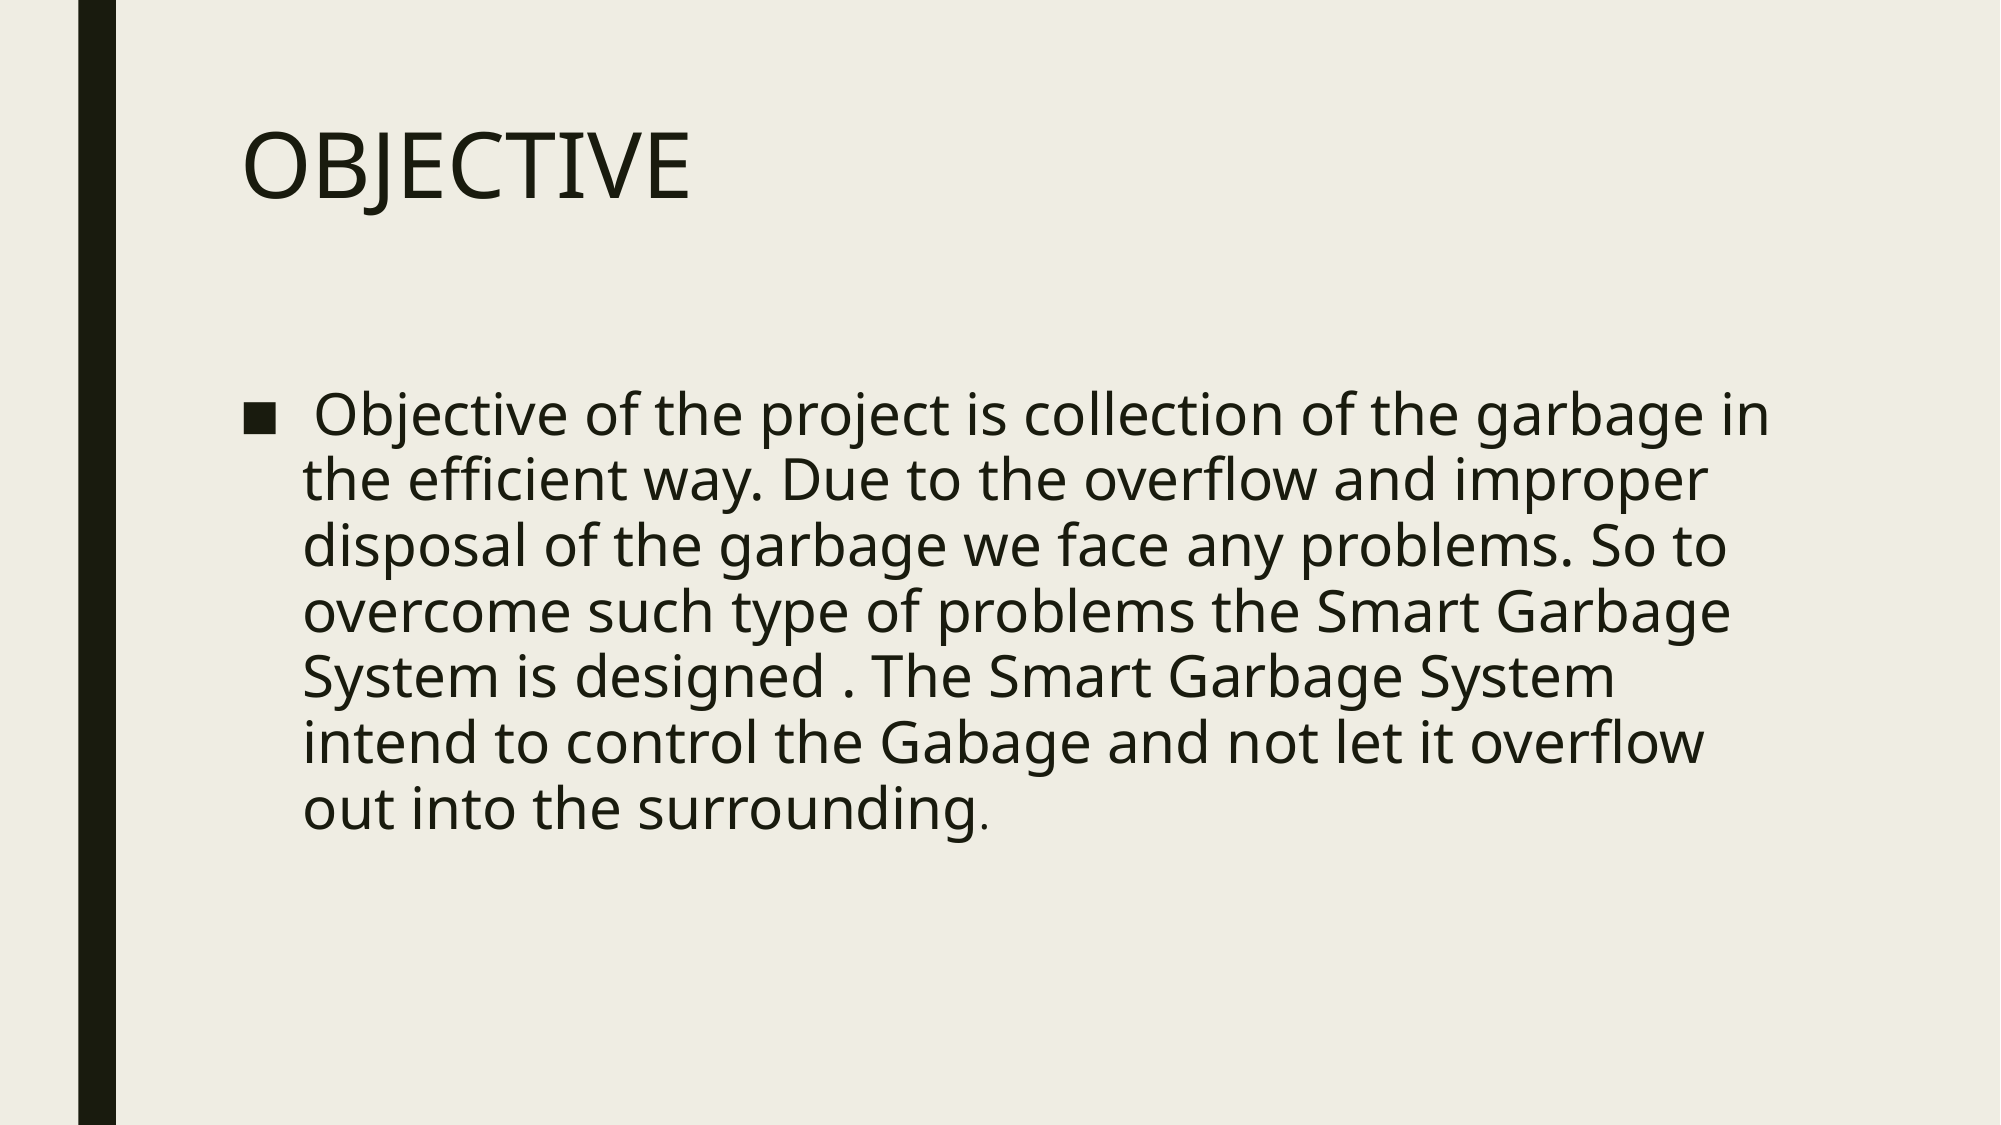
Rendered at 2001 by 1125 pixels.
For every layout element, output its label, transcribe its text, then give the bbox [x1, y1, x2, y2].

list Objective of the project is collection of the garbage in the efficient way. Due to the overflow and improper disposal of the garbage we face any problems. So to overcome such type of problems the Smart Garbage System is designed . The Smart Garbage System intend to control the Gabage and not let it overflow out into the surrounding. [225, 375, 1800, 963]
title OBJECTIVE [225, 112, 1800, 357]
